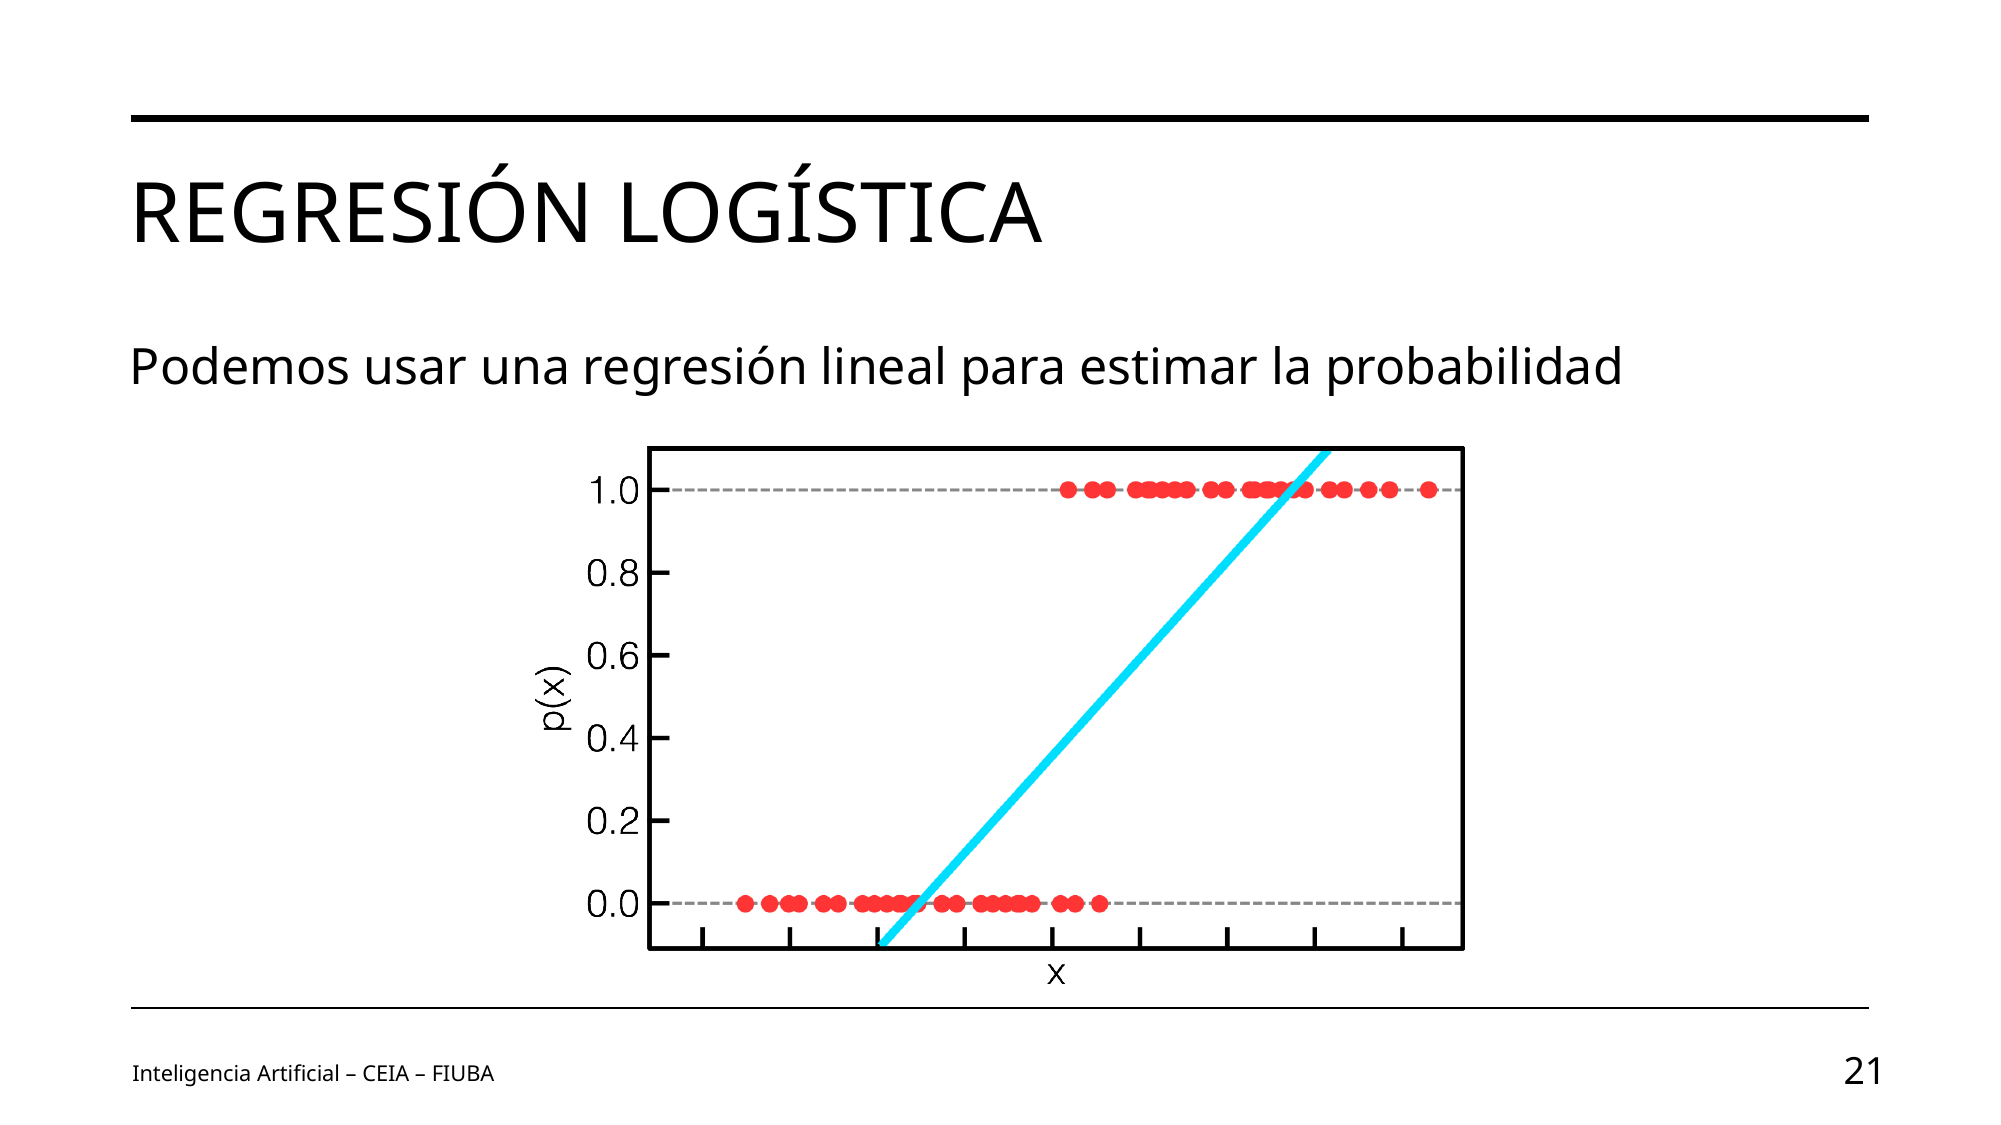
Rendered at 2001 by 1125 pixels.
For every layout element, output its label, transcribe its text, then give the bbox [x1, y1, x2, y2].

slide_number 21 [1791, 1042, 1902, 1103]
footer Inteligencia Artificial – CEIA – FIUBA [117, 1042, 862, 1103]
picture [535, 446, 1465, 985]
title Regresión Logística [114, 151, 1869, 290]
